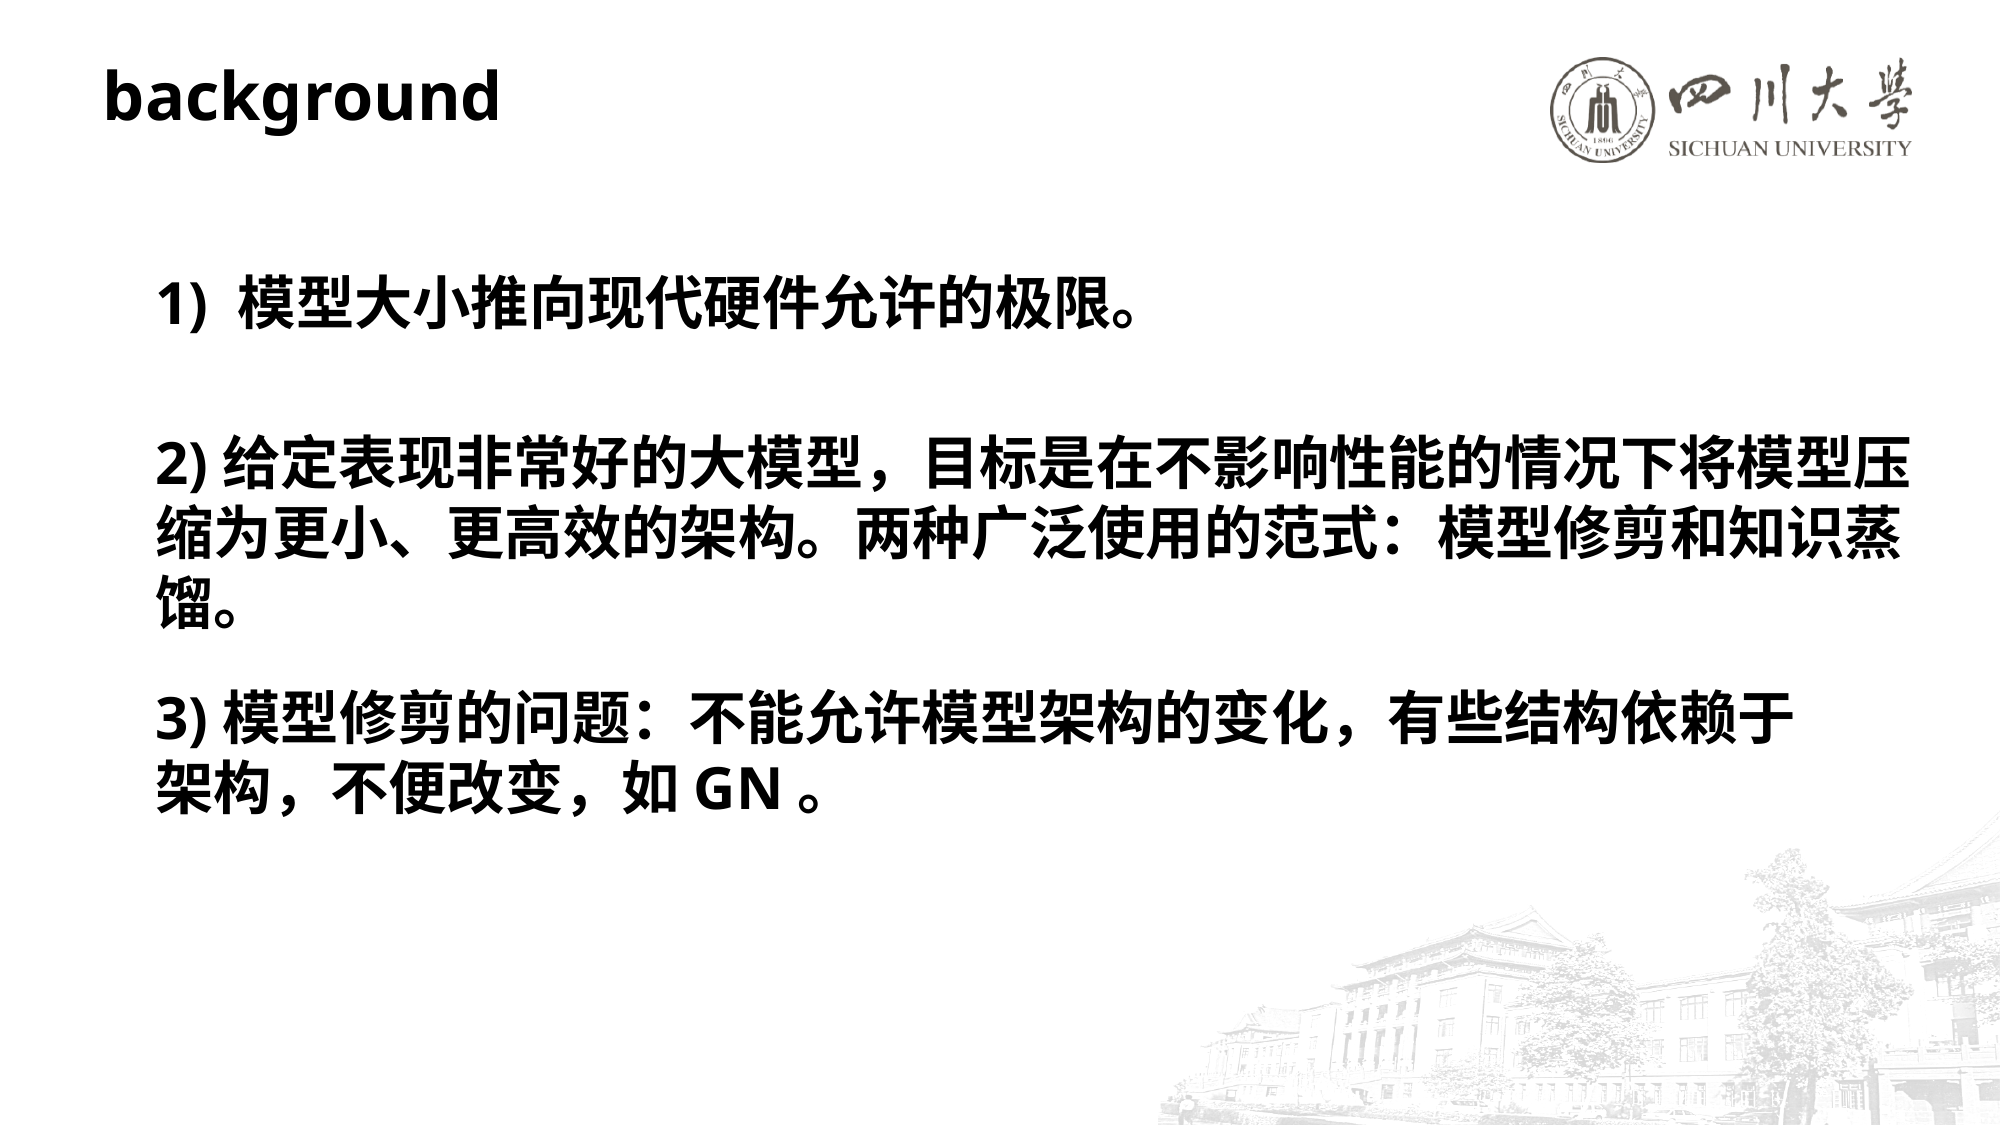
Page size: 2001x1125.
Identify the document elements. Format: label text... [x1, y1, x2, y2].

text_box 3)模型修剪的问题：不能允许模型架构的变化，有些结构依赖于架构，不便改变，如GN。 [140, 673, 1860, 829]
text_box background [88, 46, 1270, 141]
text_box 2)给定表现非常好的大模型，目标是在不影响性能的情况下将模型压缩为更小、更高效的架构。两种广泛使用的范式：模型修剪和知识蒸馏。 [140, 419, 1972, 644]
text_box 1) 模型大小推向现代硬件允许的极限。 [140, 259, 1860, 344]
picture [1550, 57, 1912, 163]
picture [1158, 752, 2000, 1125]
